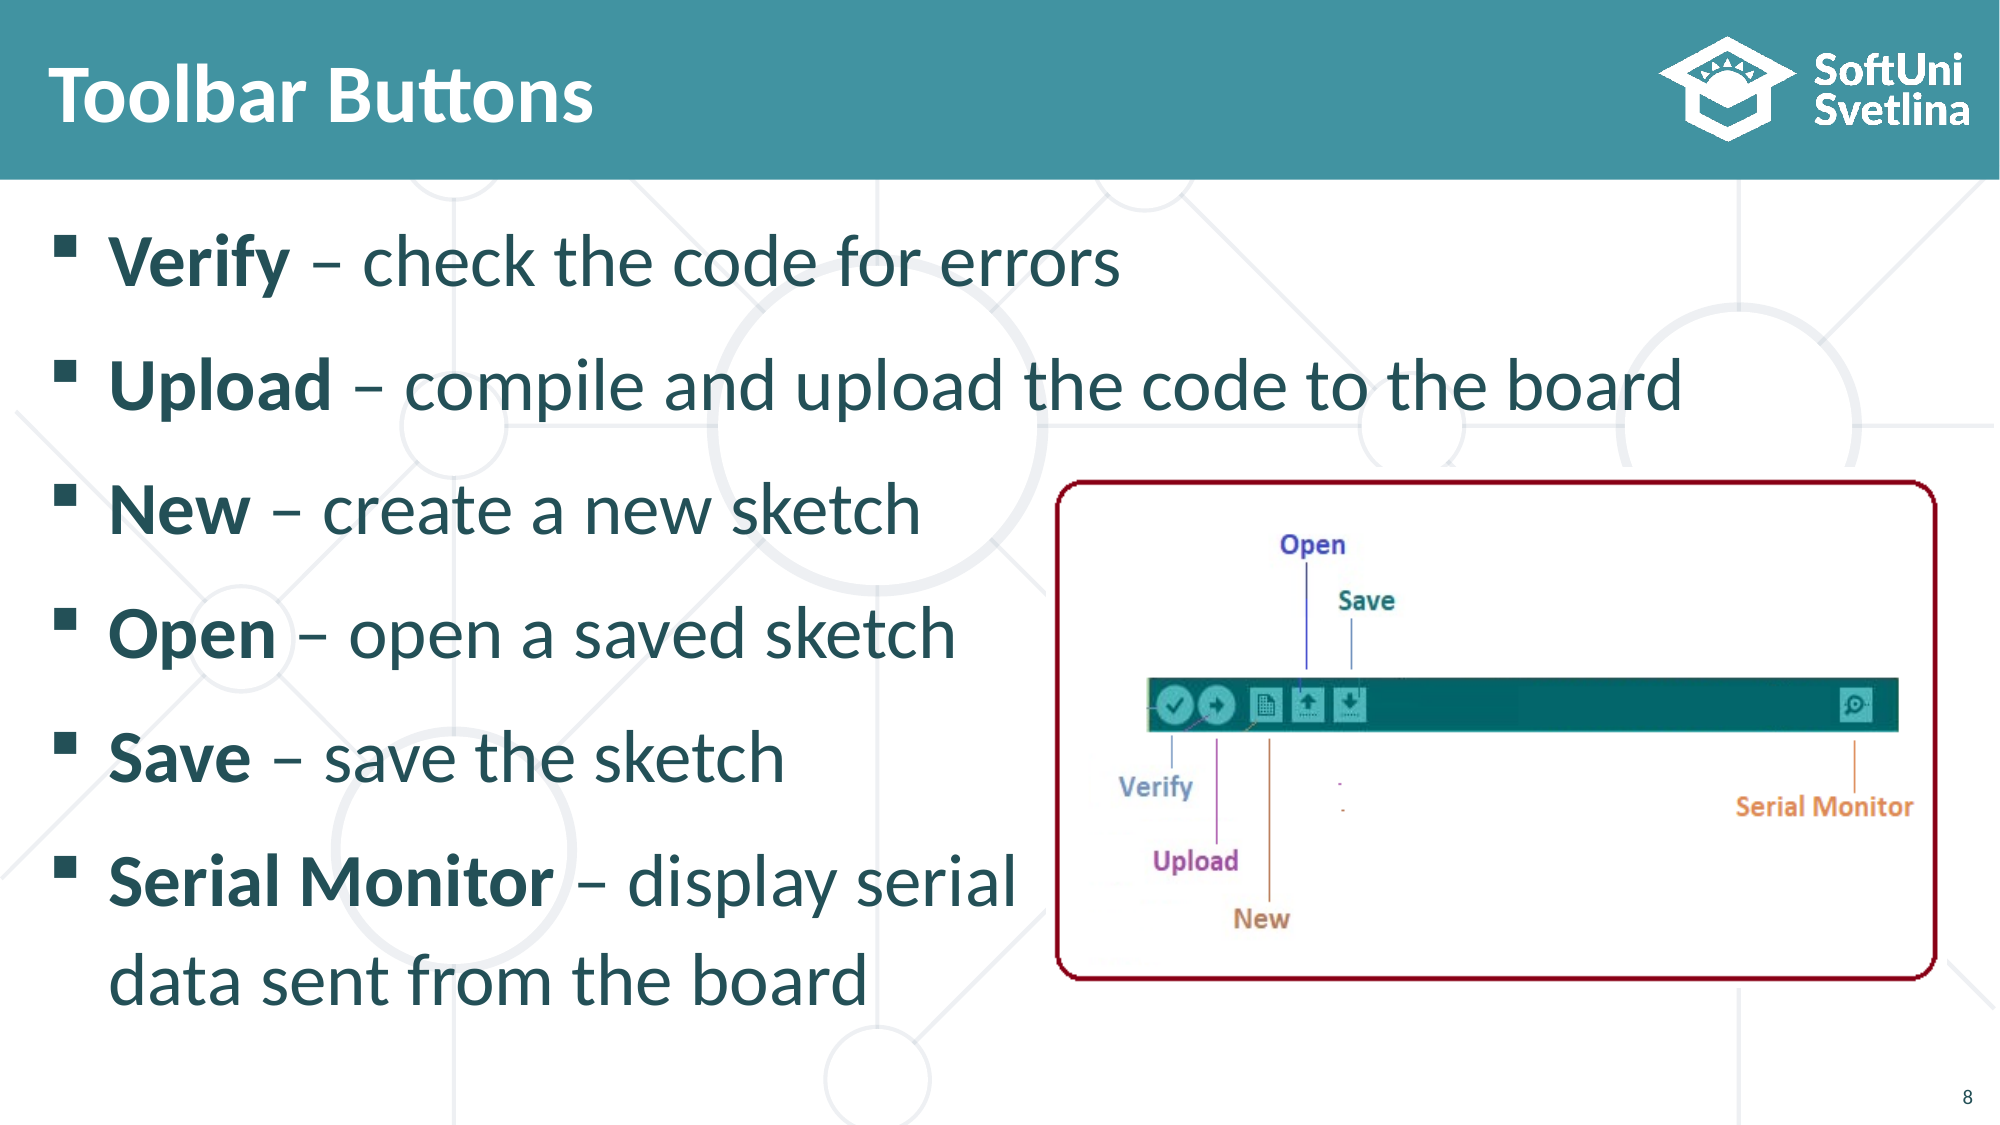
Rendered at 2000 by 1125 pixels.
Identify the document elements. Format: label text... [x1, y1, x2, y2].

picture [1046, 467, 1947, 988]
title Toolbar Buttons [31, 16, 1638, 162]
slide_number 8 [1927, 1067, 1989, 1117]
picture [1653, 32, 1971, 146]
list Verify – check the code for errors Upload – compile and upload the code to the board New – create a new sketch Open – open a saved sketch Save – save the sketch Serial Monitor – display serial data sent from the board [31, 196, 1970, 1109]
